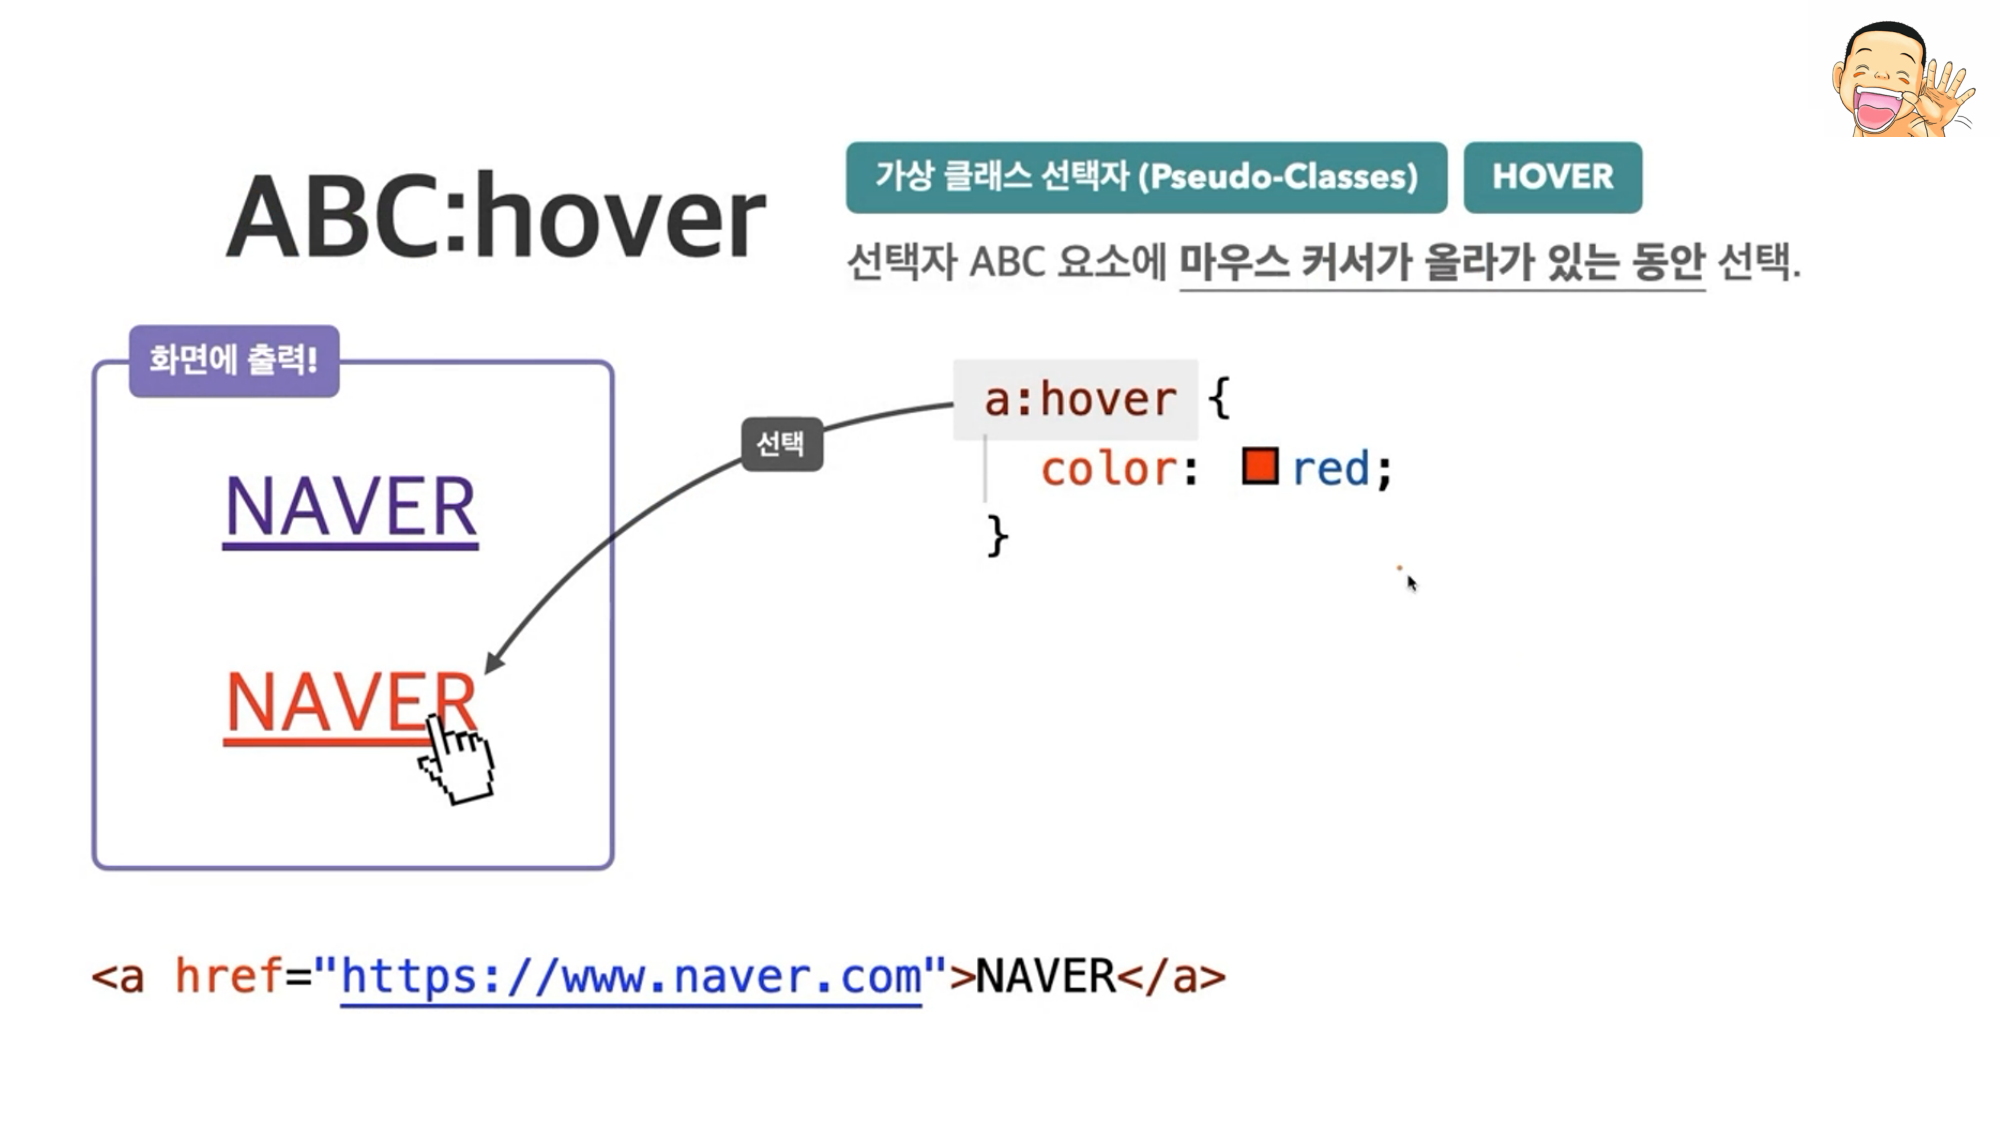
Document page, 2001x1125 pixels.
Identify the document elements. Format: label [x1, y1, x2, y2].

picture [1808, 0, 2000, 137]
text_box [49, 109, 1843, 1074]
